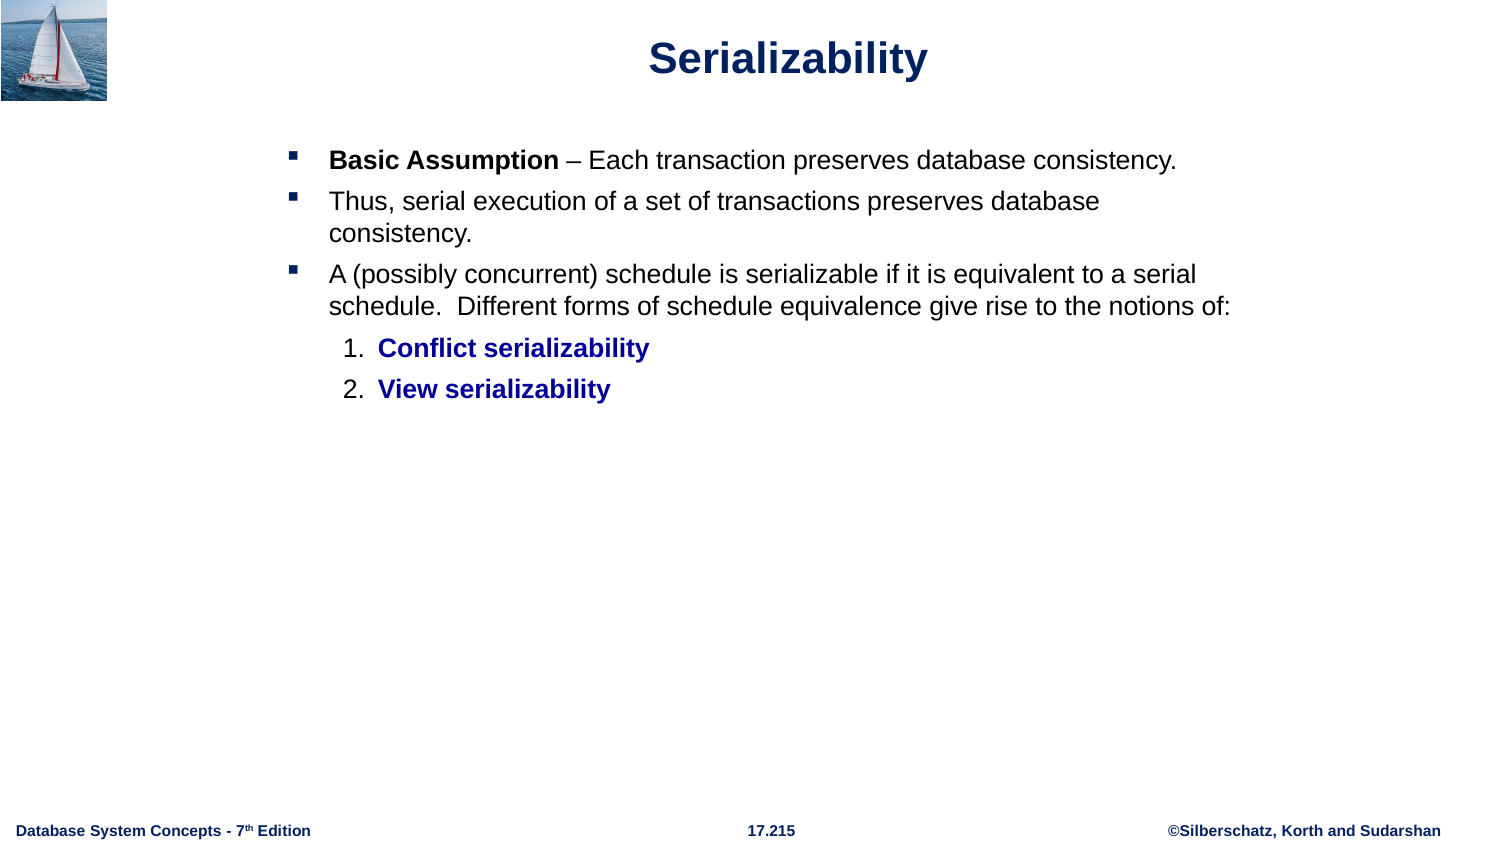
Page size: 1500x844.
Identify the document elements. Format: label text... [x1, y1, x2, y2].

title Serializability [125, 14, 1452, 90]
picture [1, 0, 107, 101]
list Basic Assumption – Each transaction preserves database consistency. Thus, serial execution of a set of transactions preserves database consistency. A (possibly concurrent) schedule is serializable if it is equivalent to a serial schedule. Different forms of schedule equivalence give rise to the notions of: 1. Conflict serializability 2. View serializability [271, 135, 1262, 797]
